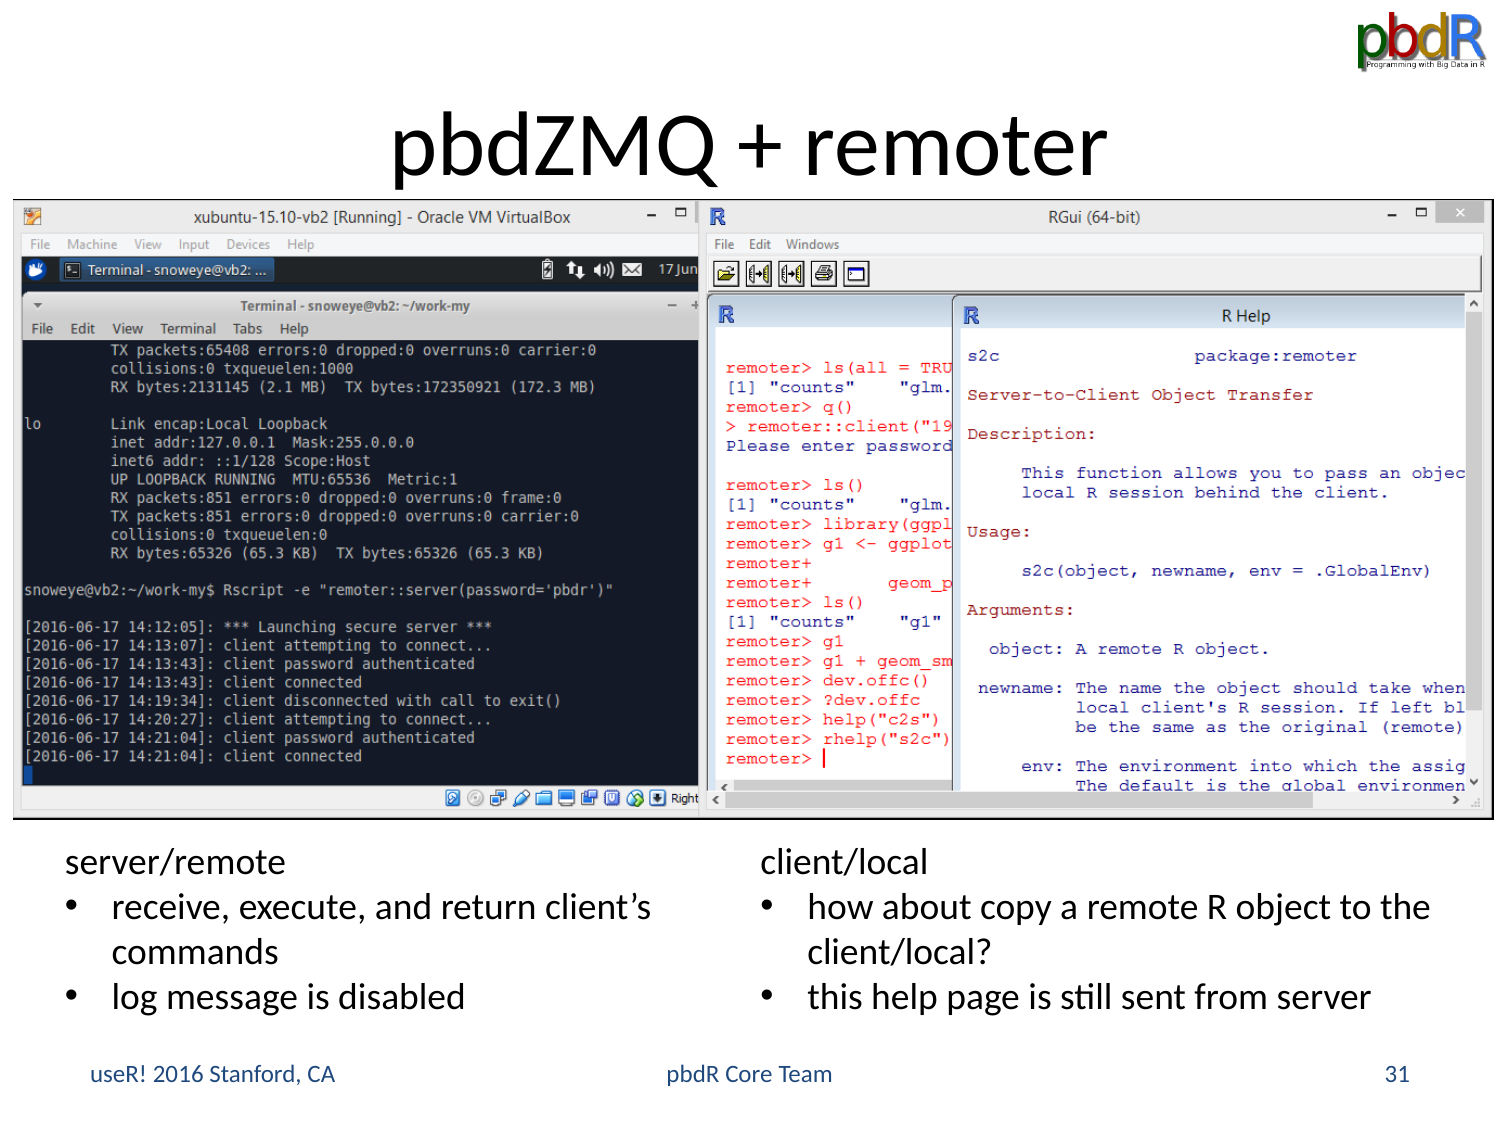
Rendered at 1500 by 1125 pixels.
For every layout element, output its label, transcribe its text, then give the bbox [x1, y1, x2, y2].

picture [1358, 12, 1488, 73]
picture [13, 199, 1494, 820]
footer pbdR Core Team [512, 1042, 988, 1103]
slide_number useR! 2016 Stanford, CA [75, 1042, 425, 1103]
text_box client/local how about copy a remote R object to the client/local? this help page is still sent from server [745, 829, 1450, 1070]
slide_number 31 [1074, 1070, 1425, 1103]
text_box server/remote receive, execute, and return client’s commands log message is disabled [50, 829, 675, 1025]
title pbdZMQ + remoter [75, 45, 1425, 198]
